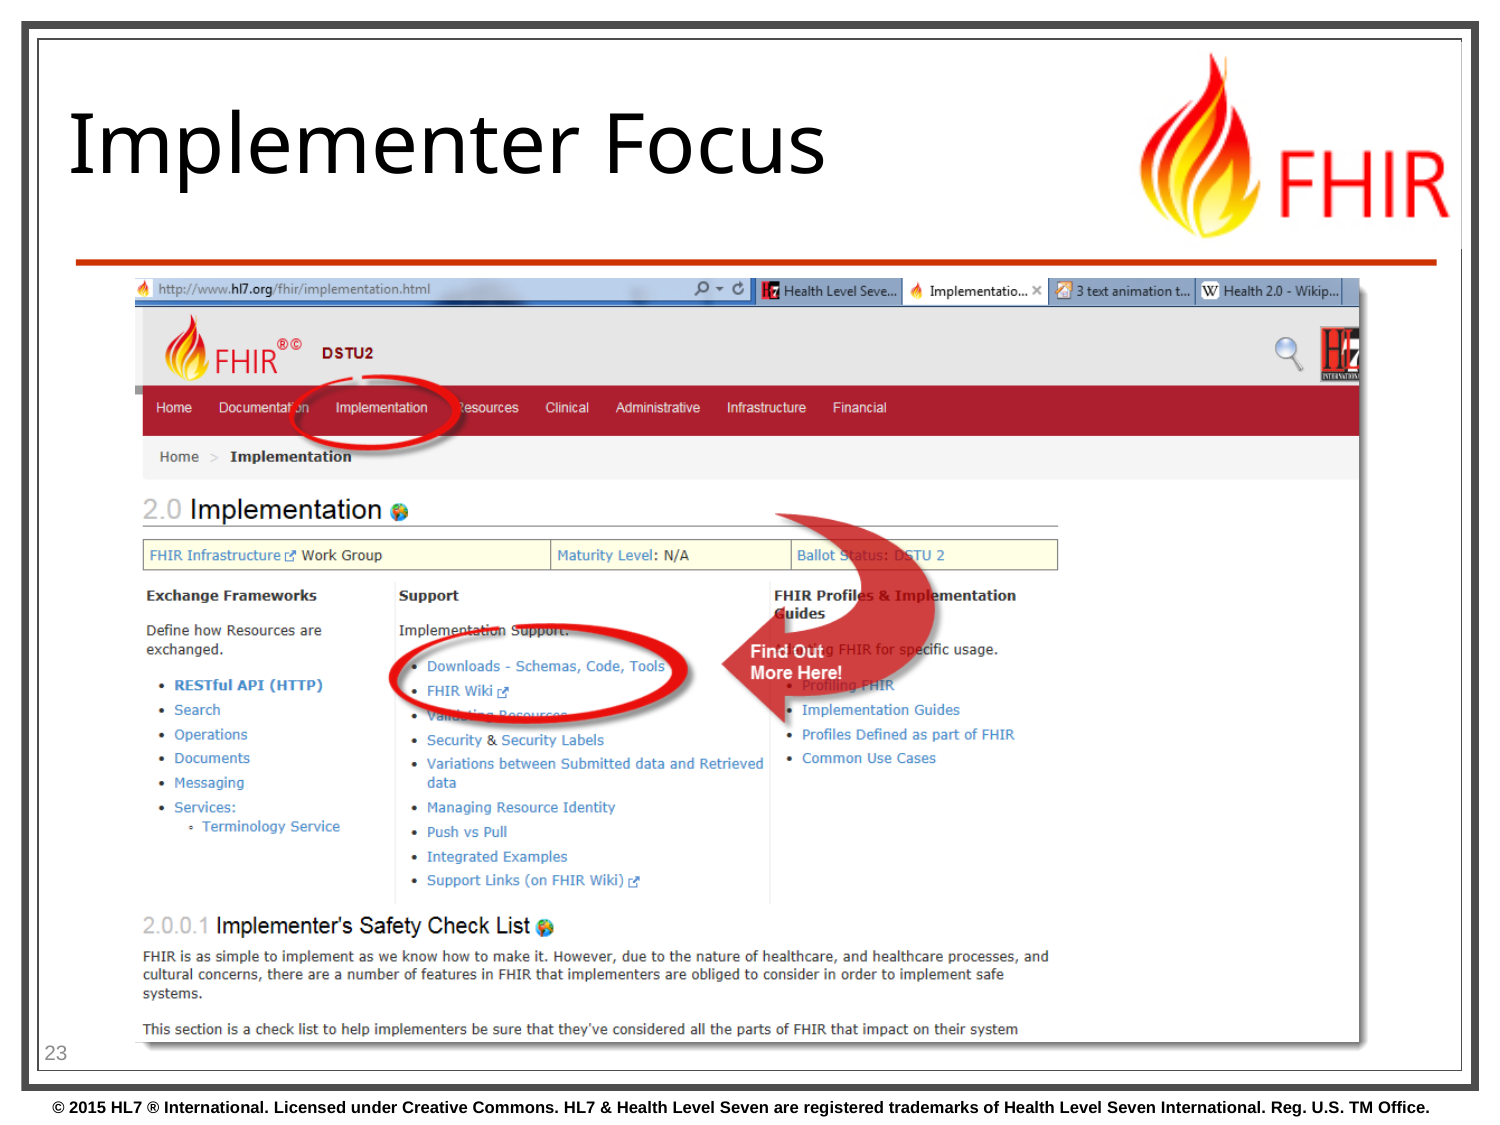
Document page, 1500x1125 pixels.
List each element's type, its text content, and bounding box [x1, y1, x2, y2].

slide_number 23 [29, 1034, 148, 1071]
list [135, 278, 1377, 1059]
title Implementer Focus [53, 54, 1128, 244]
picture [1128, 42, 1462, 249]
